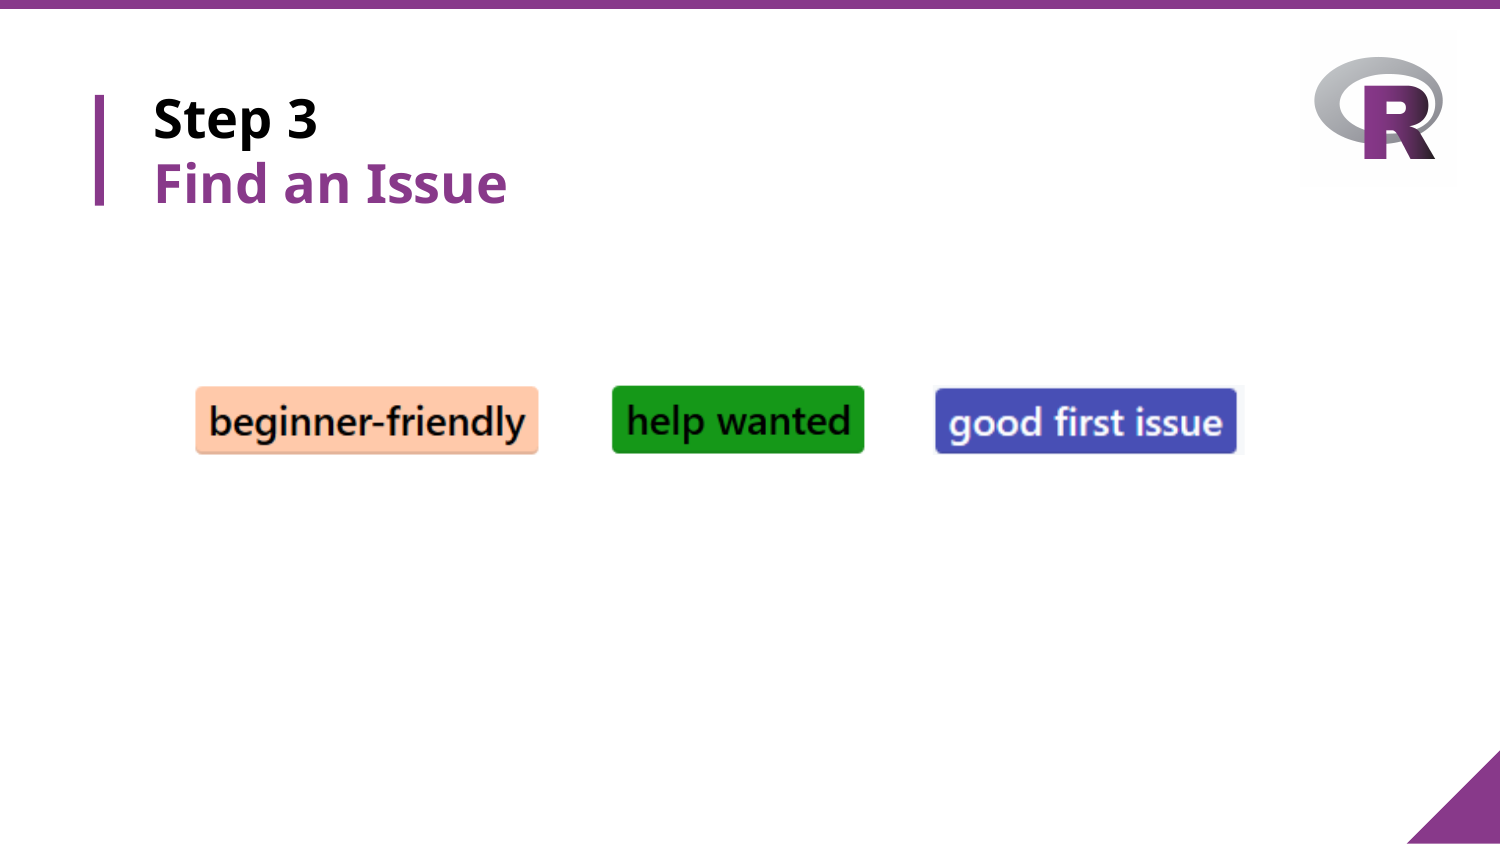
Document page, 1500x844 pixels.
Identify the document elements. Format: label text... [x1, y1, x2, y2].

picture [603, 375, 874, 469]
picture [1300, 30, 1457, 187]
picture [932, 385, 1245, 456]
picture [190, 385, 545, 459]
title Step 3 Find an Issue [138, 69, 874, 210]
